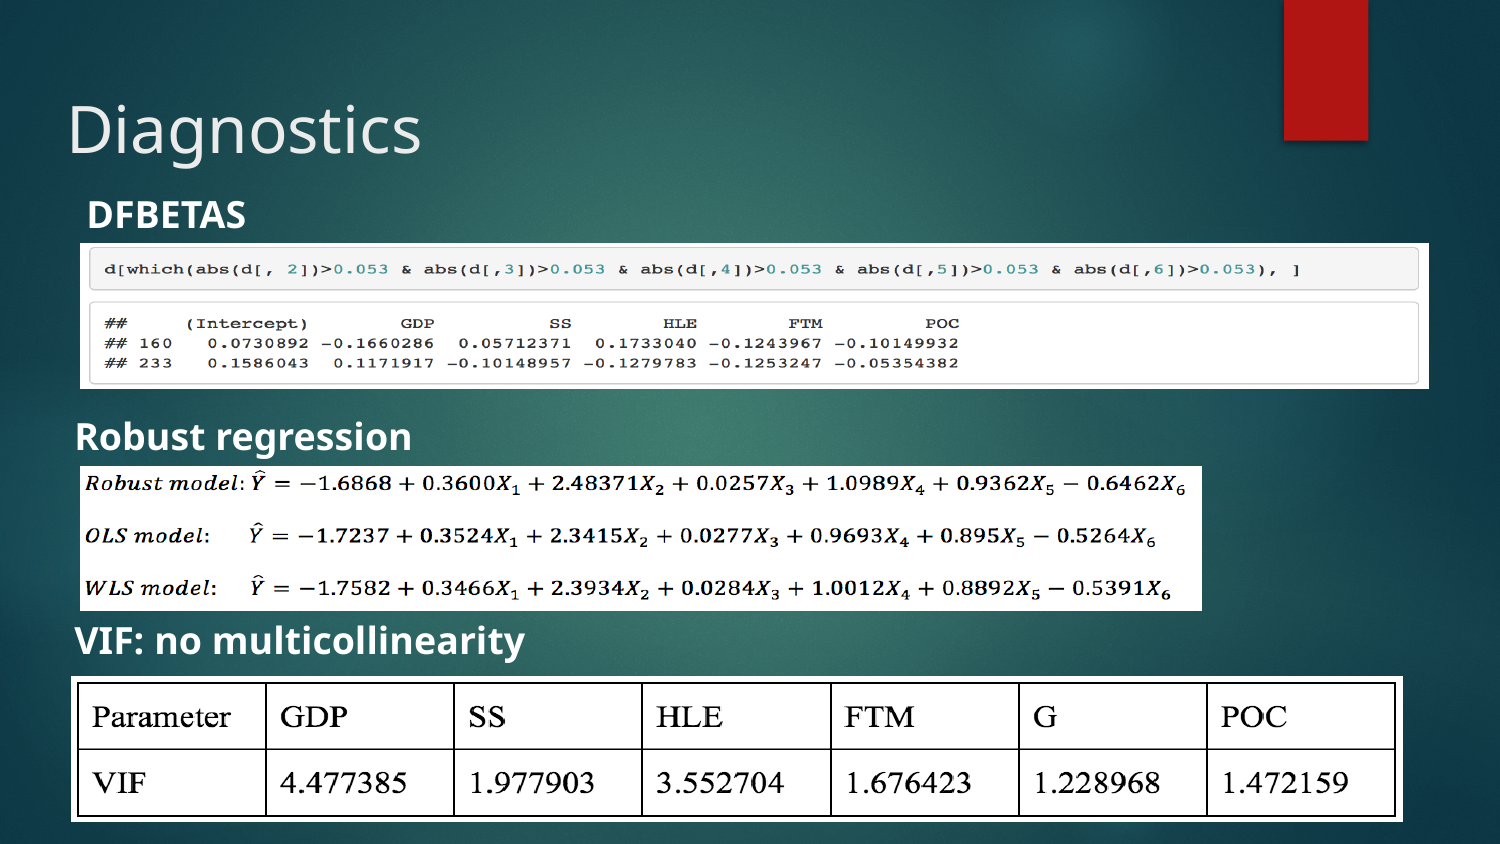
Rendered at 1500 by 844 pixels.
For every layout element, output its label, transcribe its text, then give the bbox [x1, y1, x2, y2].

picture [0, 0, 1500, 844]
text_box DFBETAS [71, 175, 302, 251]
title Diagnostics [51, 72, 1449, 167]
text_box Robust regression [59, 397, 600, 473]
text_box VIF: no multicollinearity [59, 601, 600, 677]
